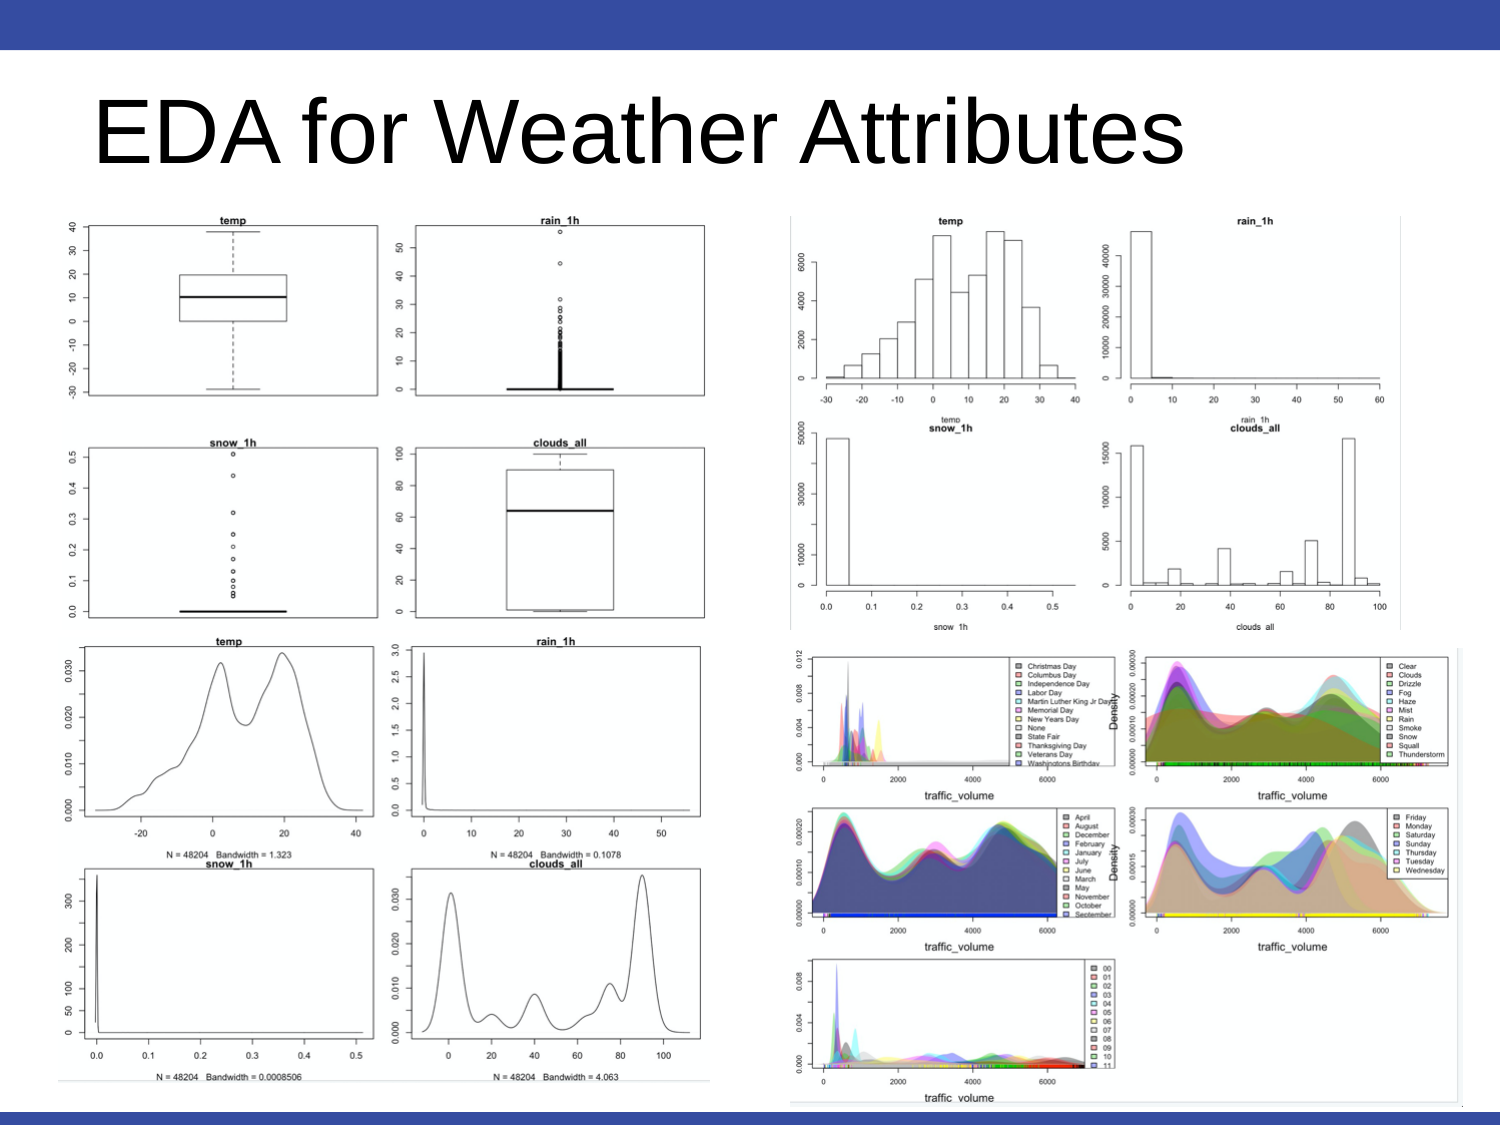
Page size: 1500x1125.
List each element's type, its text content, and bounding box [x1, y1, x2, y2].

picture [58, 637, 710, 1083]
picture [62, 216, 710, 631]
picture [790, 216, 1402, 631]
picture [790, 647, 1463, 1107]
title EDA for Weather Attributes [92, 72, 1408, 187]
